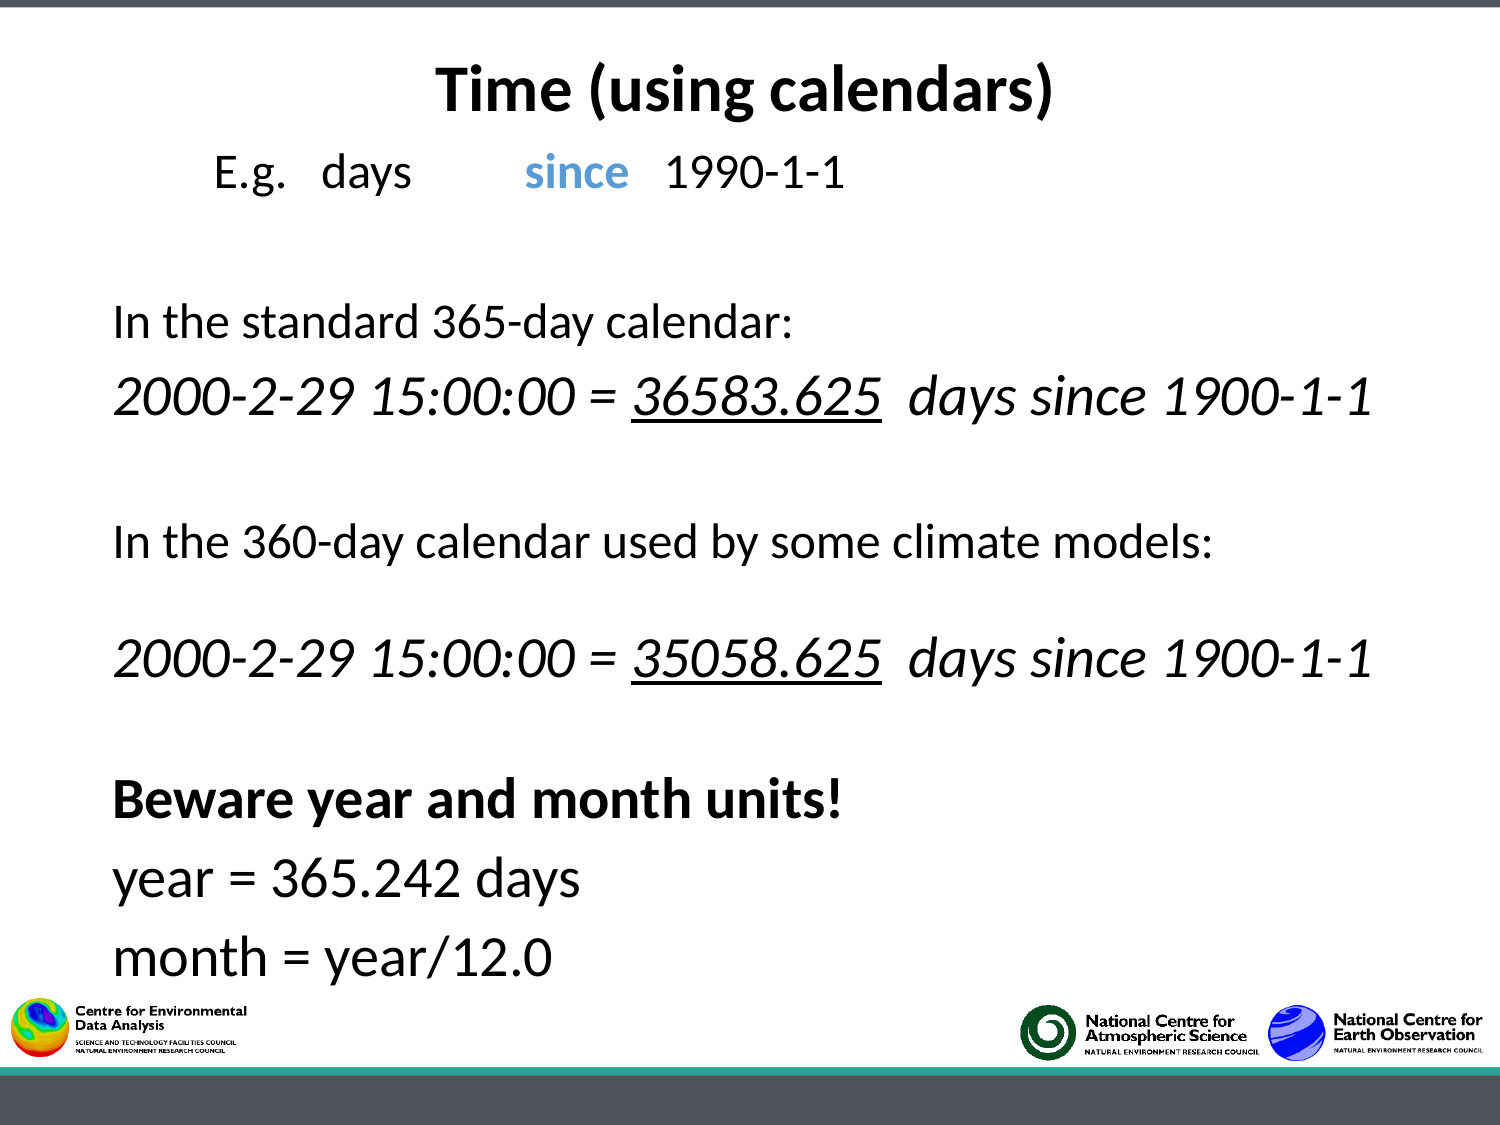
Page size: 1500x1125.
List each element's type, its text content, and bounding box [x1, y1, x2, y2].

list E.g. days since 1990-1-1 In the standard 365-day calendar: 2000-2-29 15:00:00 = 36583.625 days since 1900-1-1 In the 360-day calendar used by some climate models: 2000-2-29 15:00:00 = 35058.625 days since 1900-1-1 Beware year and month units! year = 365.242 days month = year/12.0 [112, 148, 1412, 1047]
title Time (using calendars) [100, 42, 1391, 141]
picture [0, 0, 1500, 1125]
